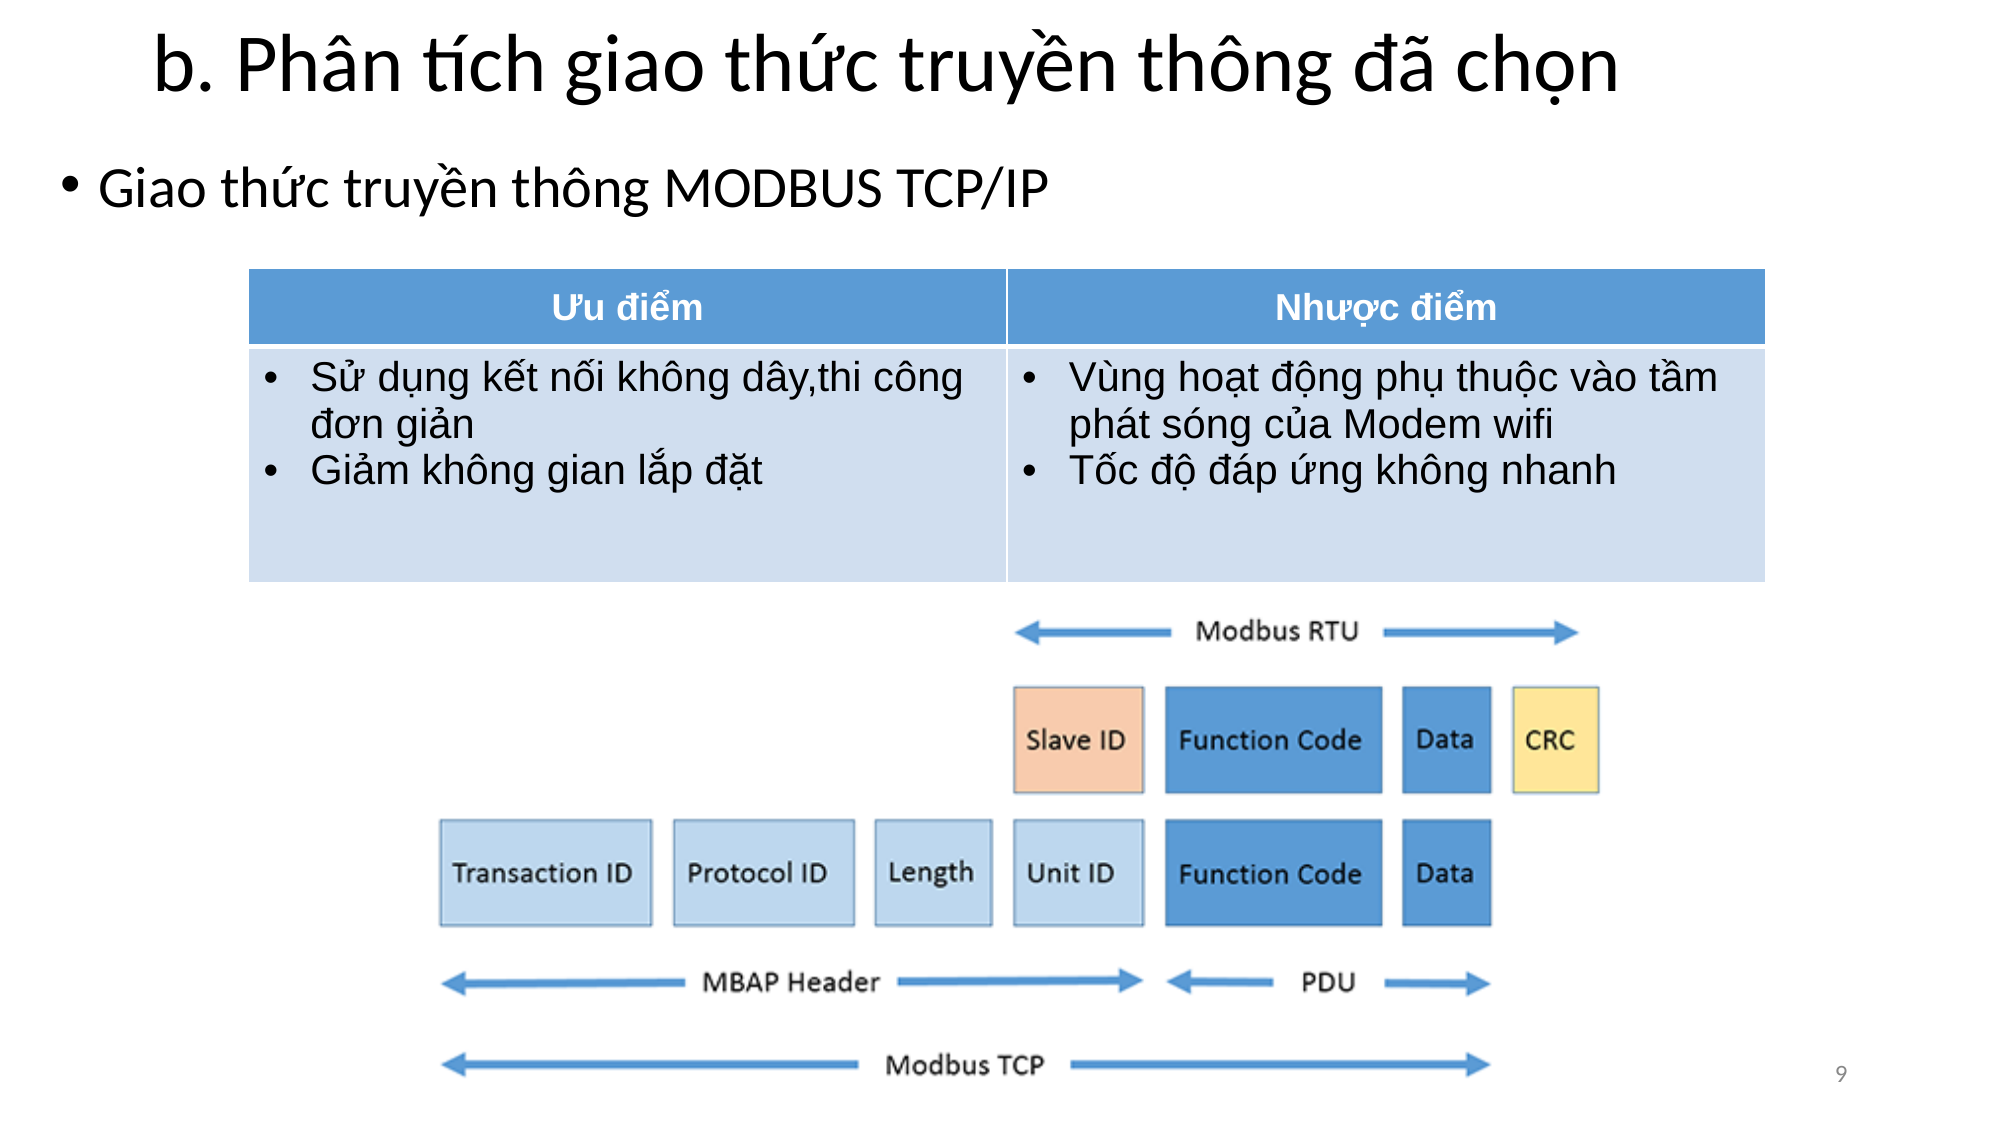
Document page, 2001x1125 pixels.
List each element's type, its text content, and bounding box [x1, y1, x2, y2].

list Giao thức truyền thông MODBUS TCP/IP [45, 155, 1994, 869]
table_cell Sử dụng kết nối không dây,thi công đơn giản Giảm không gian lắp đặt [249, 349, 1006, 582]
table_cell Vùng hoạt động phụ thuộc vào tầm phát sóng của Modem wifi Tốc độ đáp ứng không nhanh [1008, 349, 1765, 582]
picture [424, 610, 1614, 1107]
title b. Phân tích giao thức truyền thông đã chọn [137, 17, 1863, 113]
table_header Ưu điểm [249, 269, 1006, 344]
table_header Nhược điểm [1008, 269, 1765, 344]
slide_number 9 [1618, 1042, 1863, 1103]
